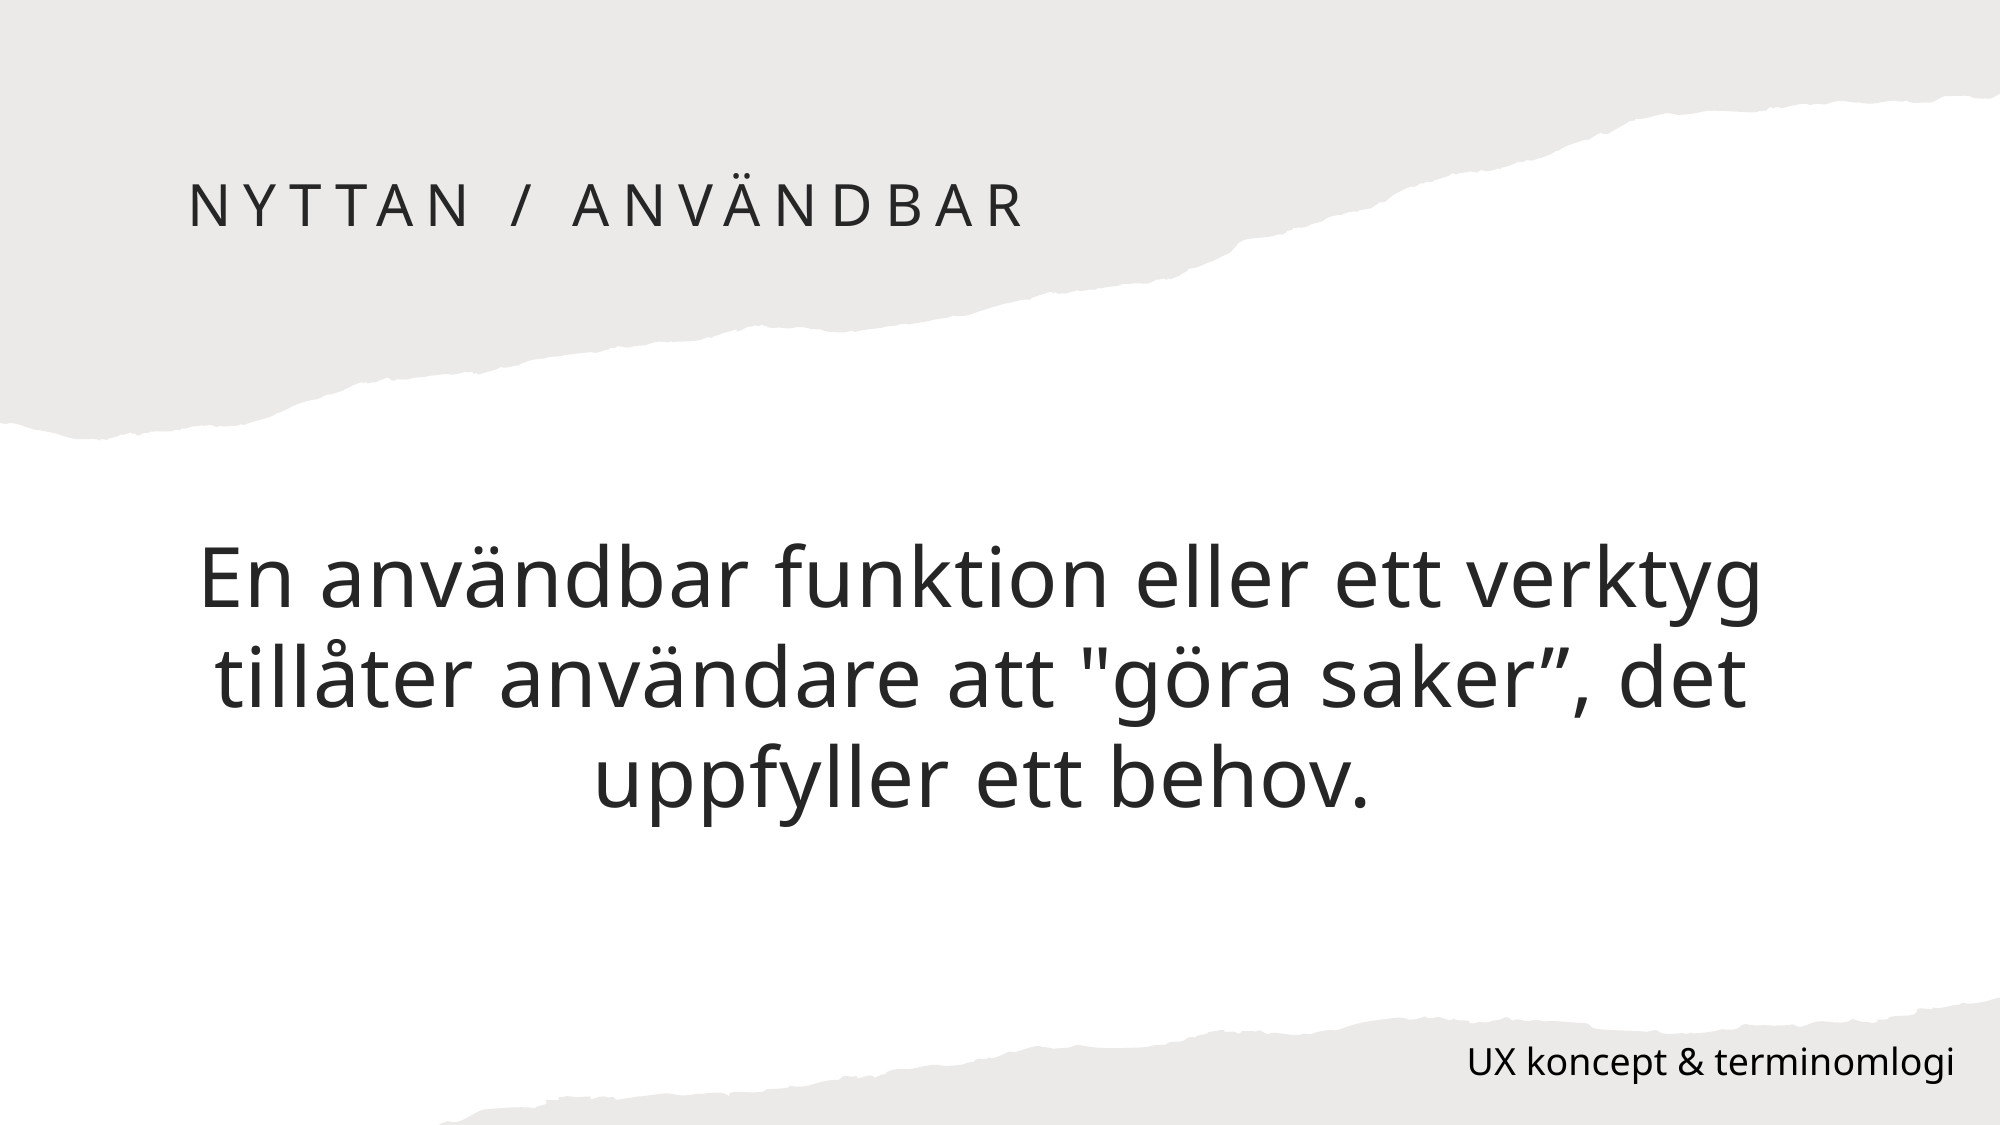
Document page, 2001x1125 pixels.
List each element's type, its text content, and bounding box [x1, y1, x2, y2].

title NyttaN / Användbar [172, 99, 1782, 300]
text_box [0, 96, 2000, 1125]
text_box [435, 996, 2000, 1125]
text_box [0, 0, 2000, 443]
text_box UX koncept & terminomlogi [1451, 1030, 1971, 1091]
list En användbar funktion eller ett verktyg tillåter användare att "göra saker”, det uppfyller ett behov. [172, 321, 1794, 907]
